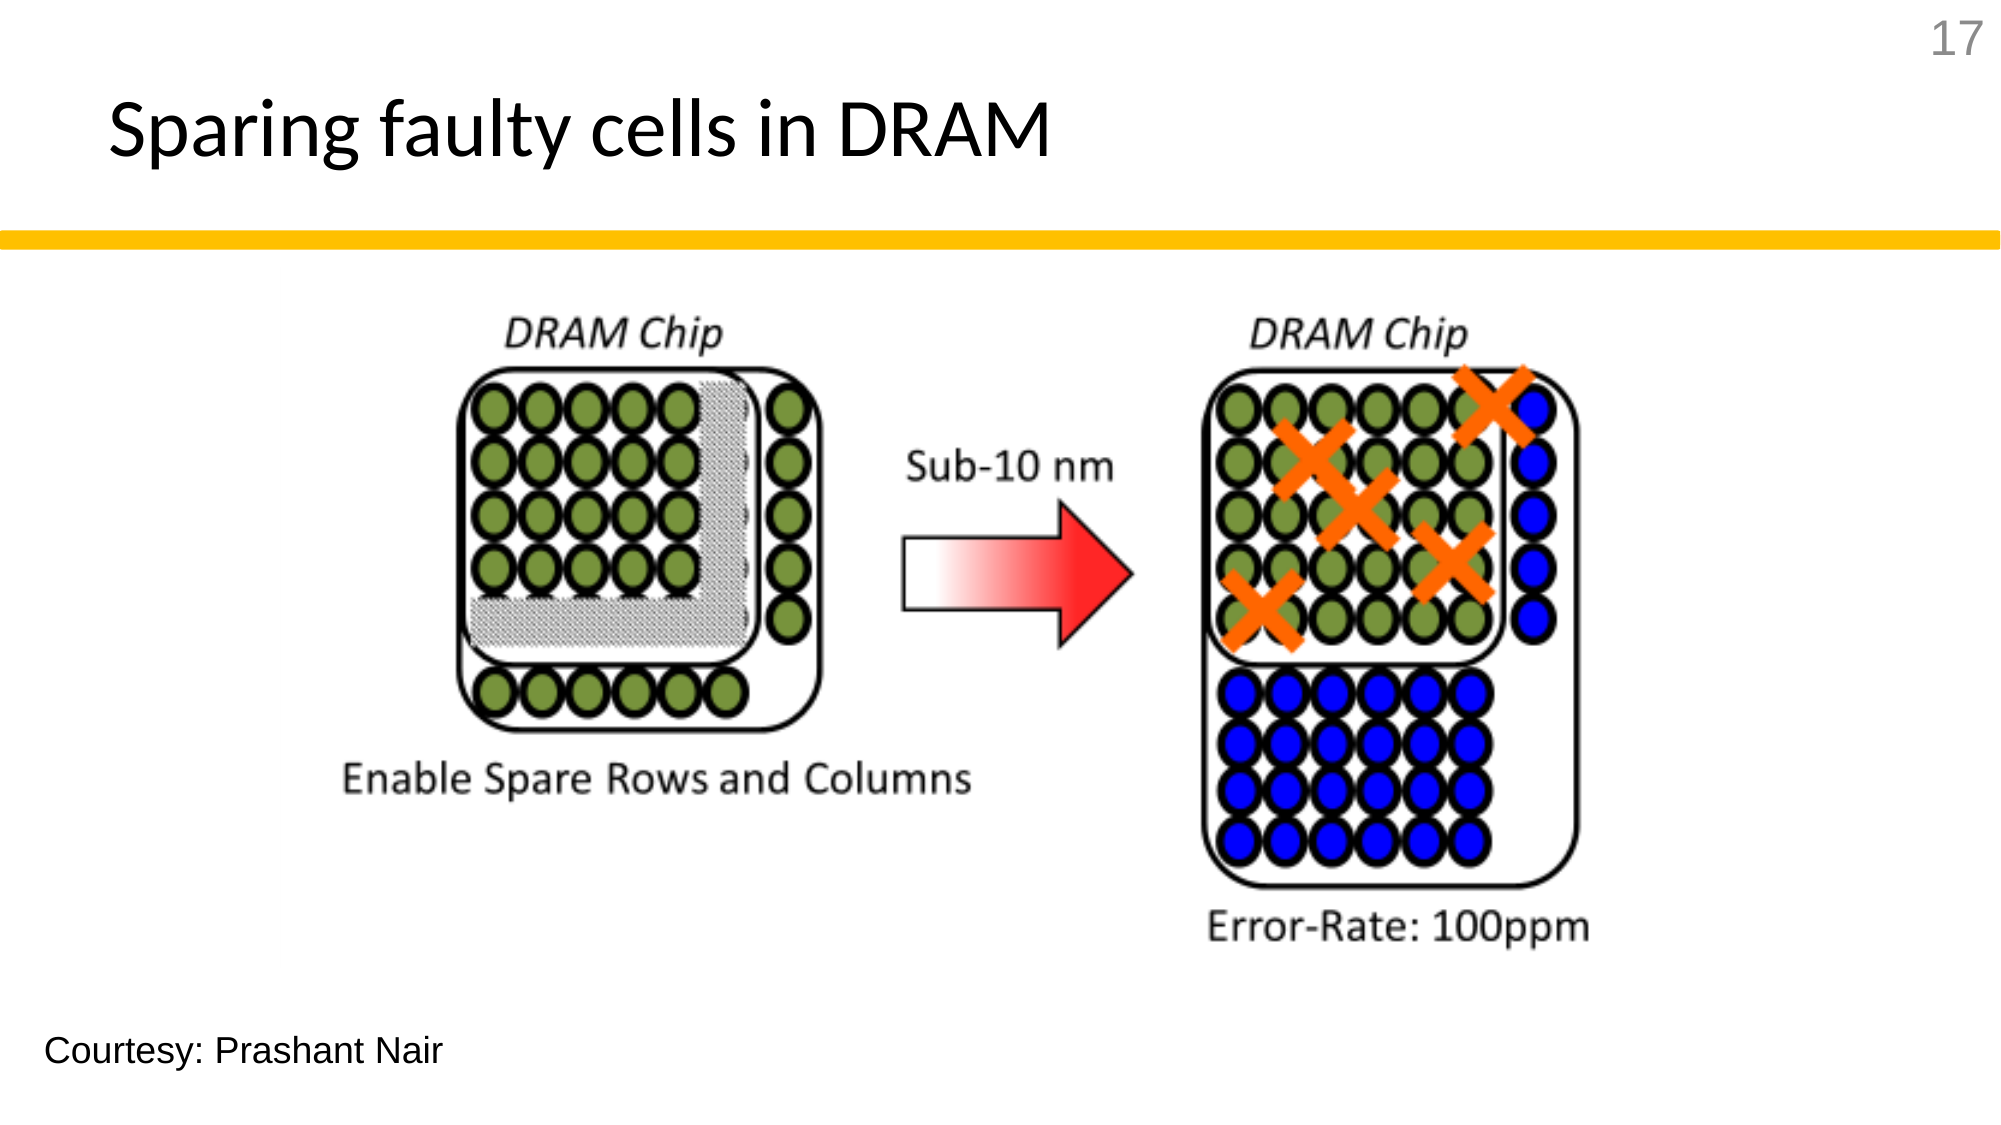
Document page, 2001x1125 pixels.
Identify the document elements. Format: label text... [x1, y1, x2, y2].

slide_number 17 [1893, 0, 2000, 72]
text_box Courtesy: Prashant Nair [29, 1018, 480, 1079]
text_box Sparing faulty cells in DRAM [93, 28, 1749, 217]
picture [278, 267, 1722, 968]
